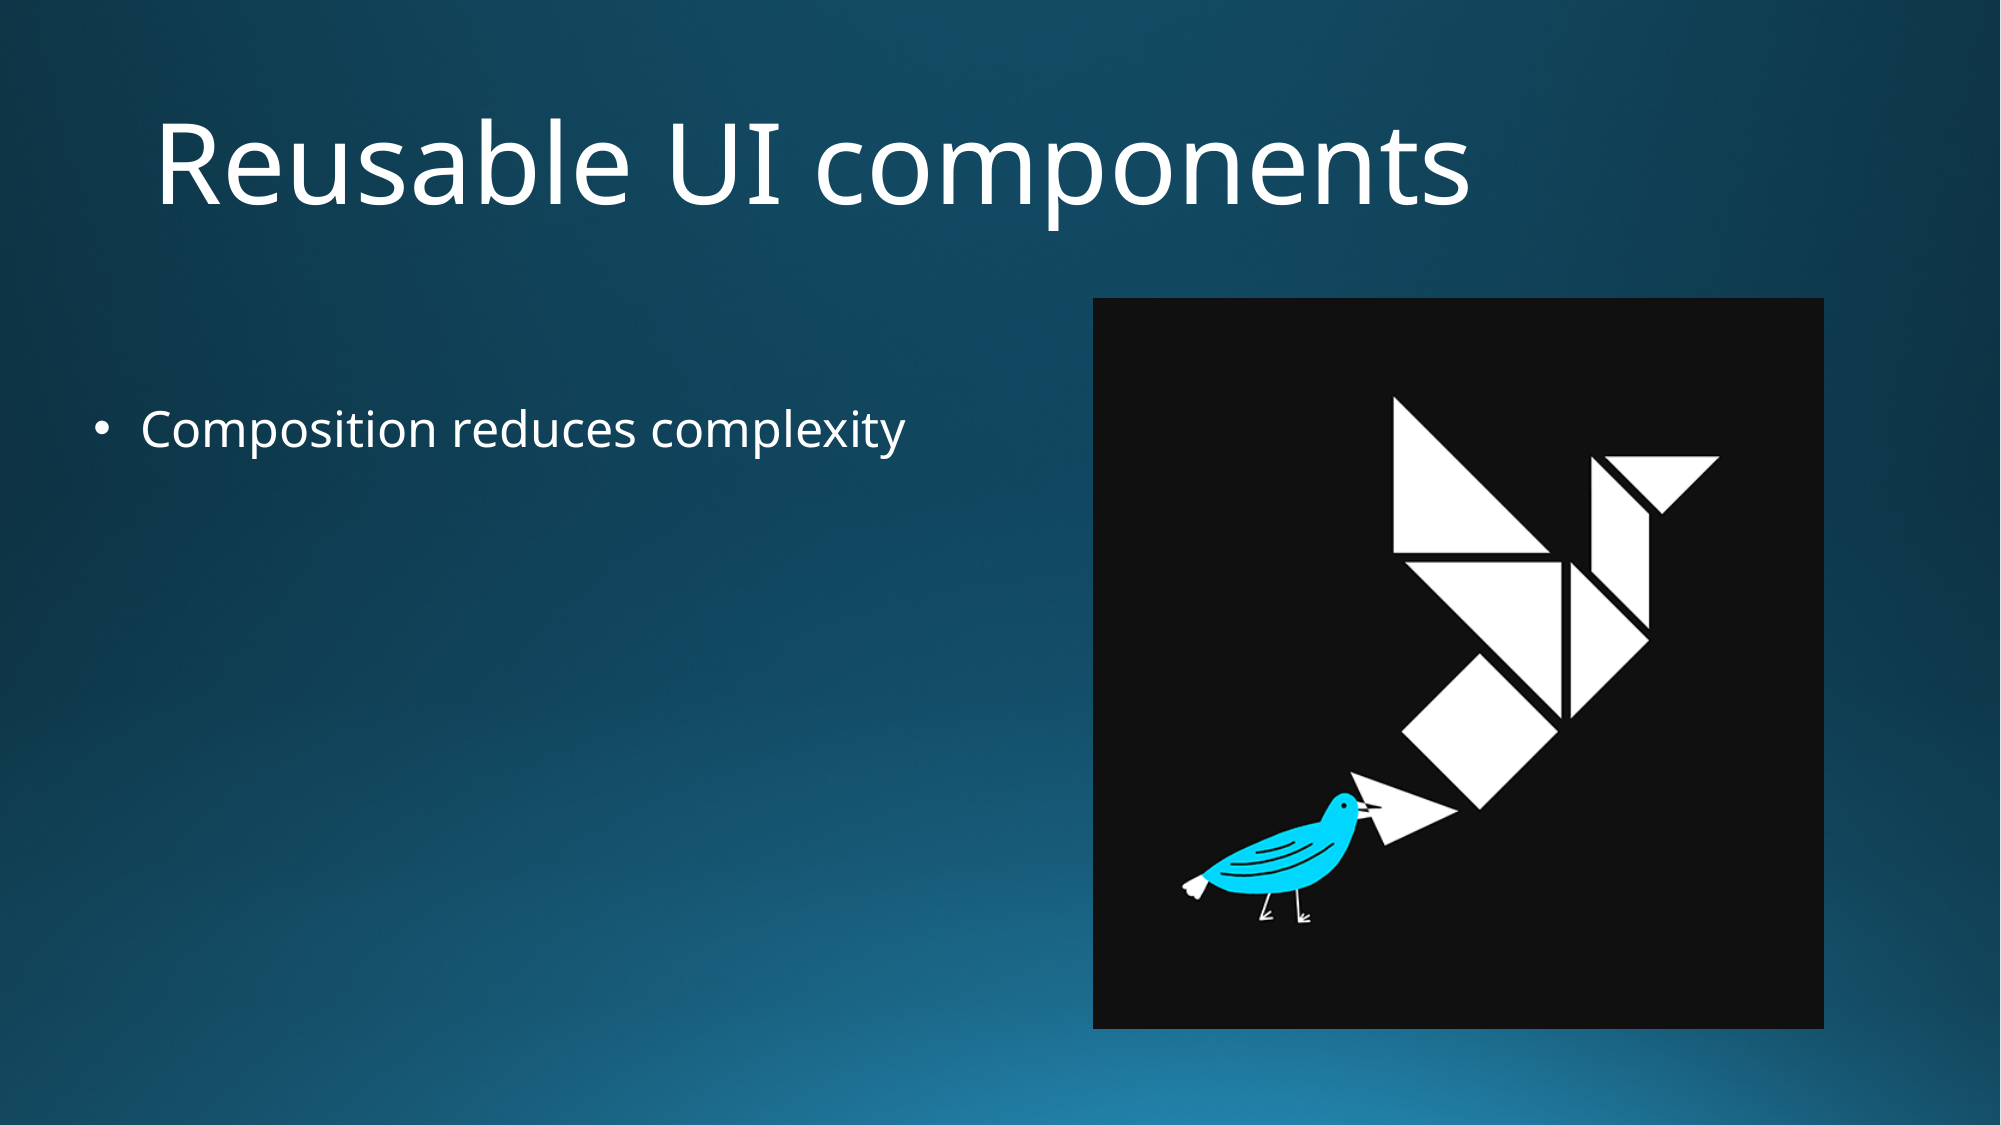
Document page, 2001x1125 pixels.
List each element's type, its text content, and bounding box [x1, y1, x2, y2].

title Reusable UI components [137, 59, 1863, 278]
text_box Composition reduces complexity [78, 389, 921, 465]
picture [0, 0, 2001, 1125]
